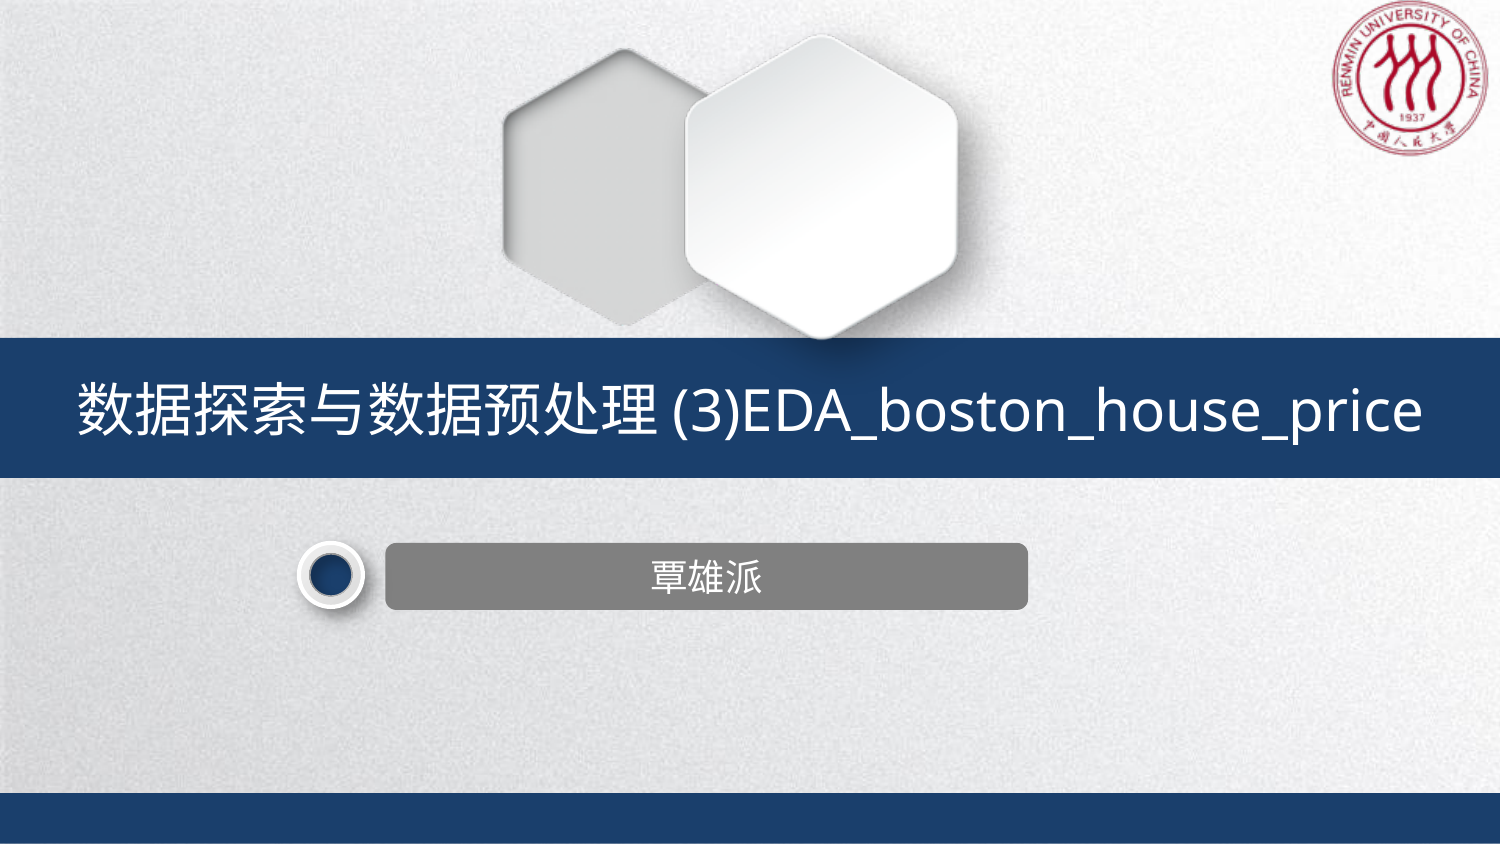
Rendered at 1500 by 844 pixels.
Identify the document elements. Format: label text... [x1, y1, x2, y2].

picture [0, 480, 1500, 793]
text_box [298, 542, 364, 645]
text_box 数据探索与数据预处理(3)EDA_boston_house_price [0, 336, 1500, 480]
picture [0, 0, 1500, 371]
text_box 覃雄派 [383, 540, 1031, 613]
